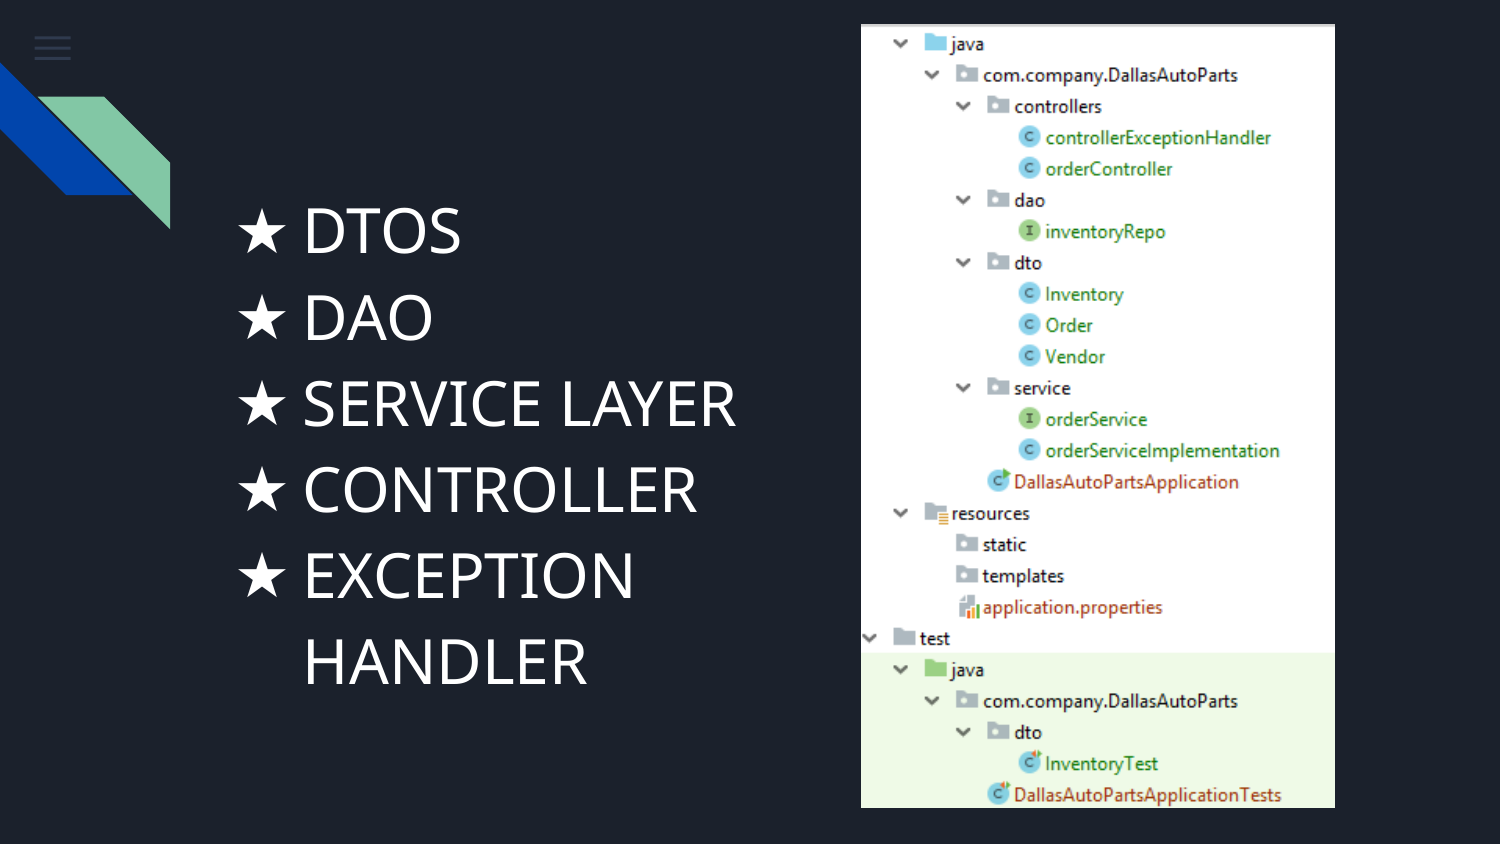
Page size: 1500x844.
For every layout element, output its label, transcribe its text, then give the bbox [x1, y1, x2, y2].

list DTOS DAO SERVICE LAYER CONTROLLER EXCEPTION HANDLER [212, 165, 836, 795]
picture [860, 24, 1335, 808]
